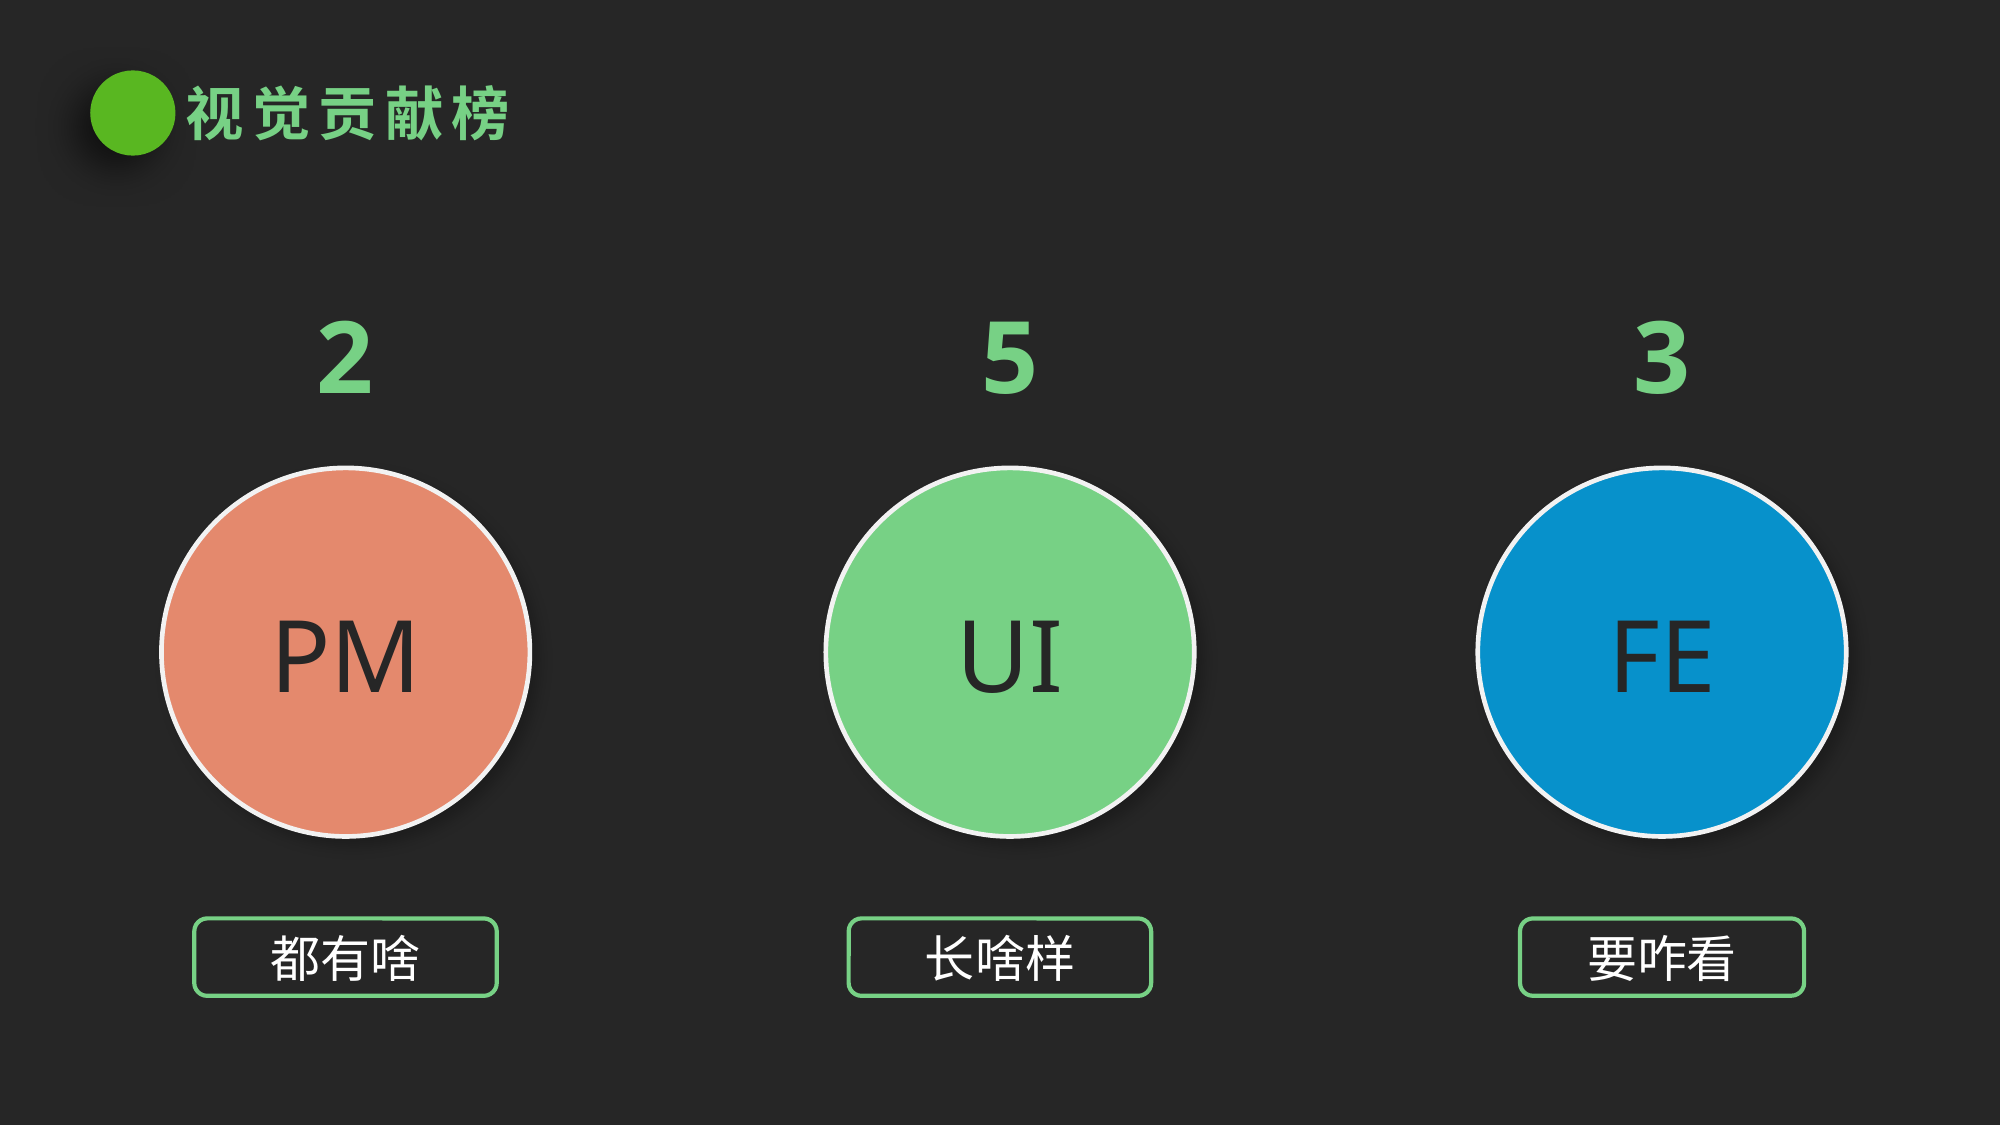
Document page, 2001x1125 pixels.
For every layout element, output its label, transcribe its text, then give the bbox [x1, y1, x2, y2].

text_box 长啥样 [847, 917, 1153, 997]
text_box [89, 69, 170, 157]
text_box UI [824, 466, 1196, 838]
text_box 3 [1618, 286, 1706, 422]
text_box 2 [302, 286, 390, 422]
text_box 视觉贡献榜 [170, 69, 587, 155]
text_box PM [160, 466, 531, 838]
text_box FE [1476, 466, 1848, 838]
text_box 要咋看 [1518, 917, 1806, 997]
text_box 5 [966, 286, 1054, 422]
text_box 都有啥 [193, 917, 498, 997]
